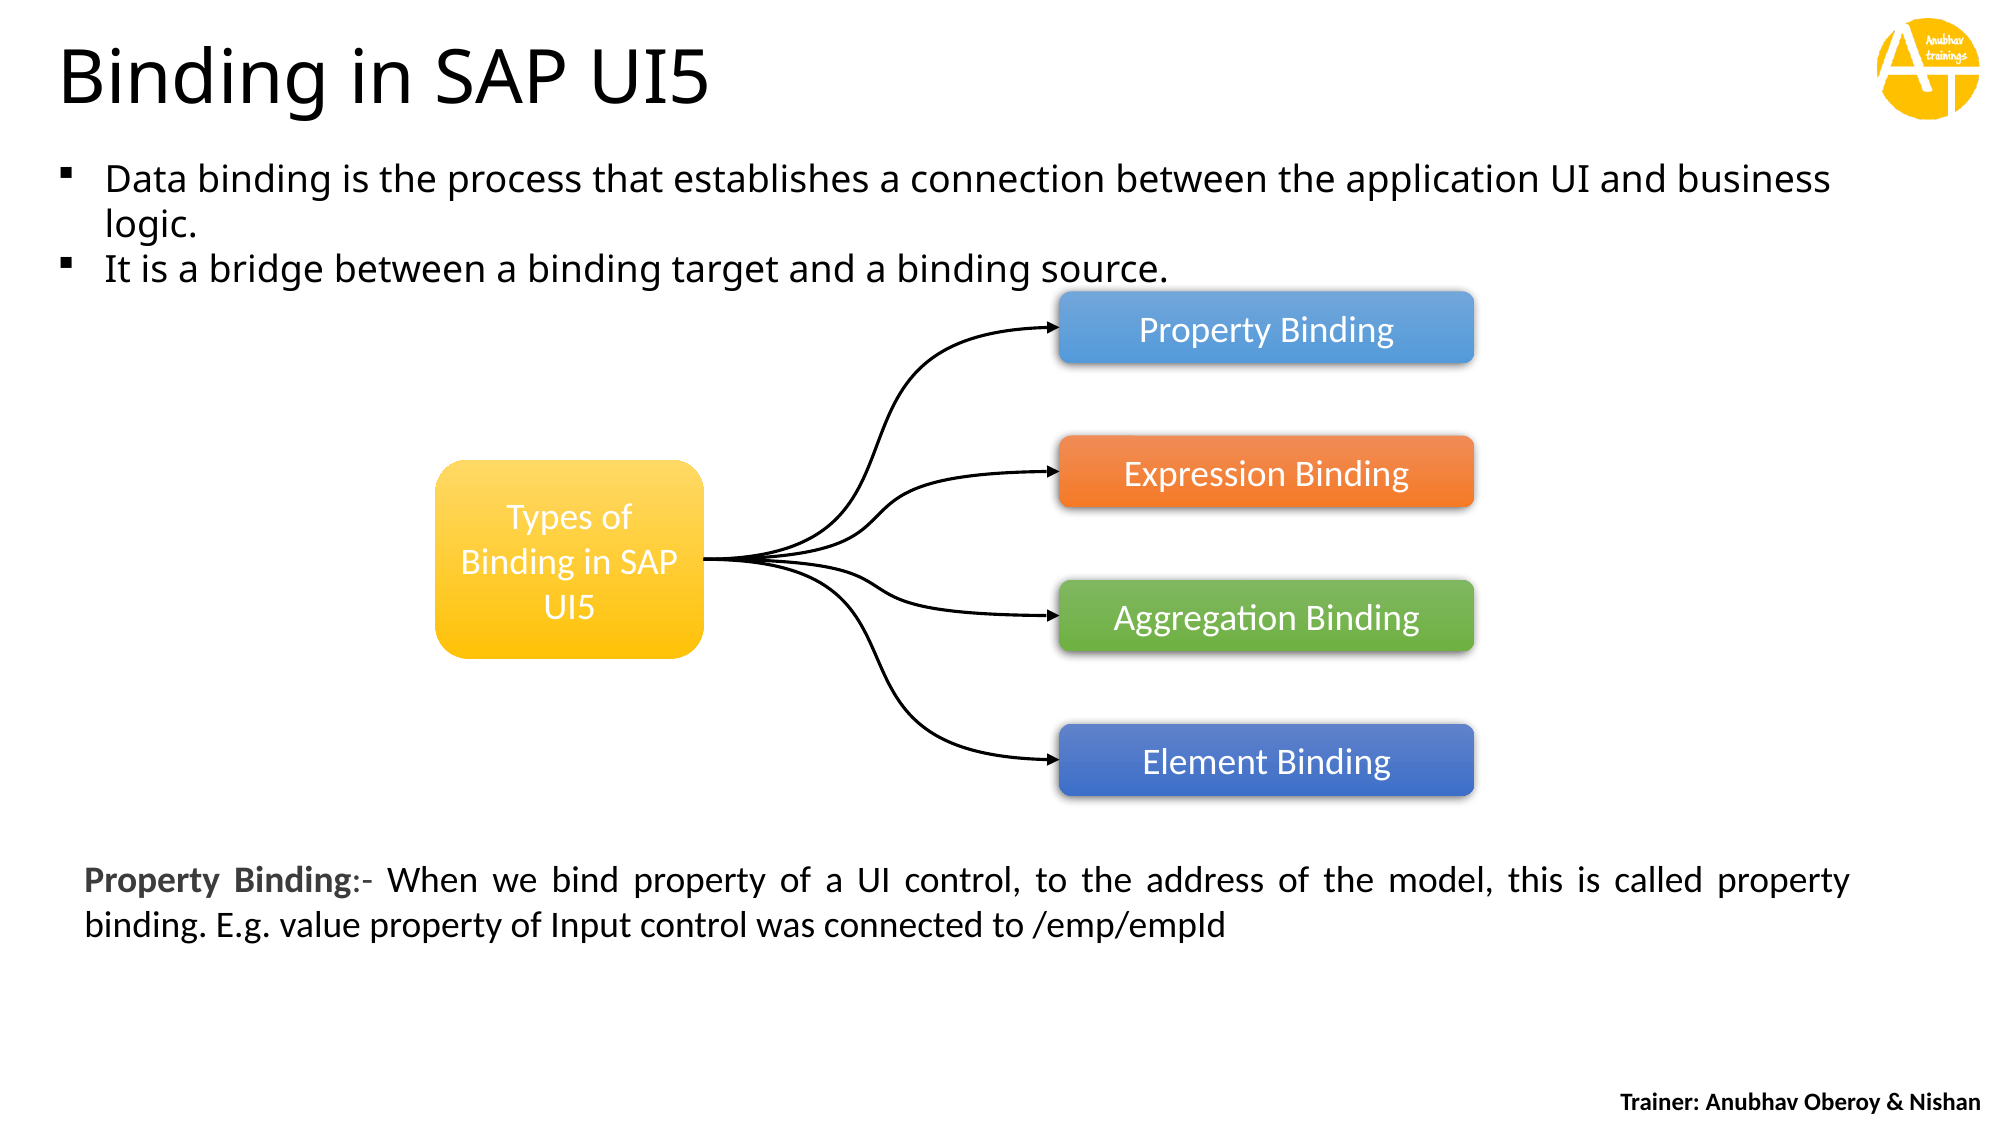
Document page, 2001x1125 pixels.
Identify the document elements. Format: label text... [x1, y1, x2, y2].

text_box Data binding is the process that establishes a connection between the application UI and business logic. It is a bridge between a binding target and a binding source. [42, 147, 1867, 298]
picture [1866, 11, 1985, 128]
text_box Binding in SAP UI5 [42, 30, 1867, 147]
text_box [435, 291, 1475, 796]
text_box Property Binding:- When we bind property of a UI control, to the address of the model, this is called property binding. E.g. value property of Input control was connected to /emp/empId [69, 847, 1867, 953]
footer Trainer: Anubhav Oberoy & Nishan [1568, 1077, 1998, 1123]
